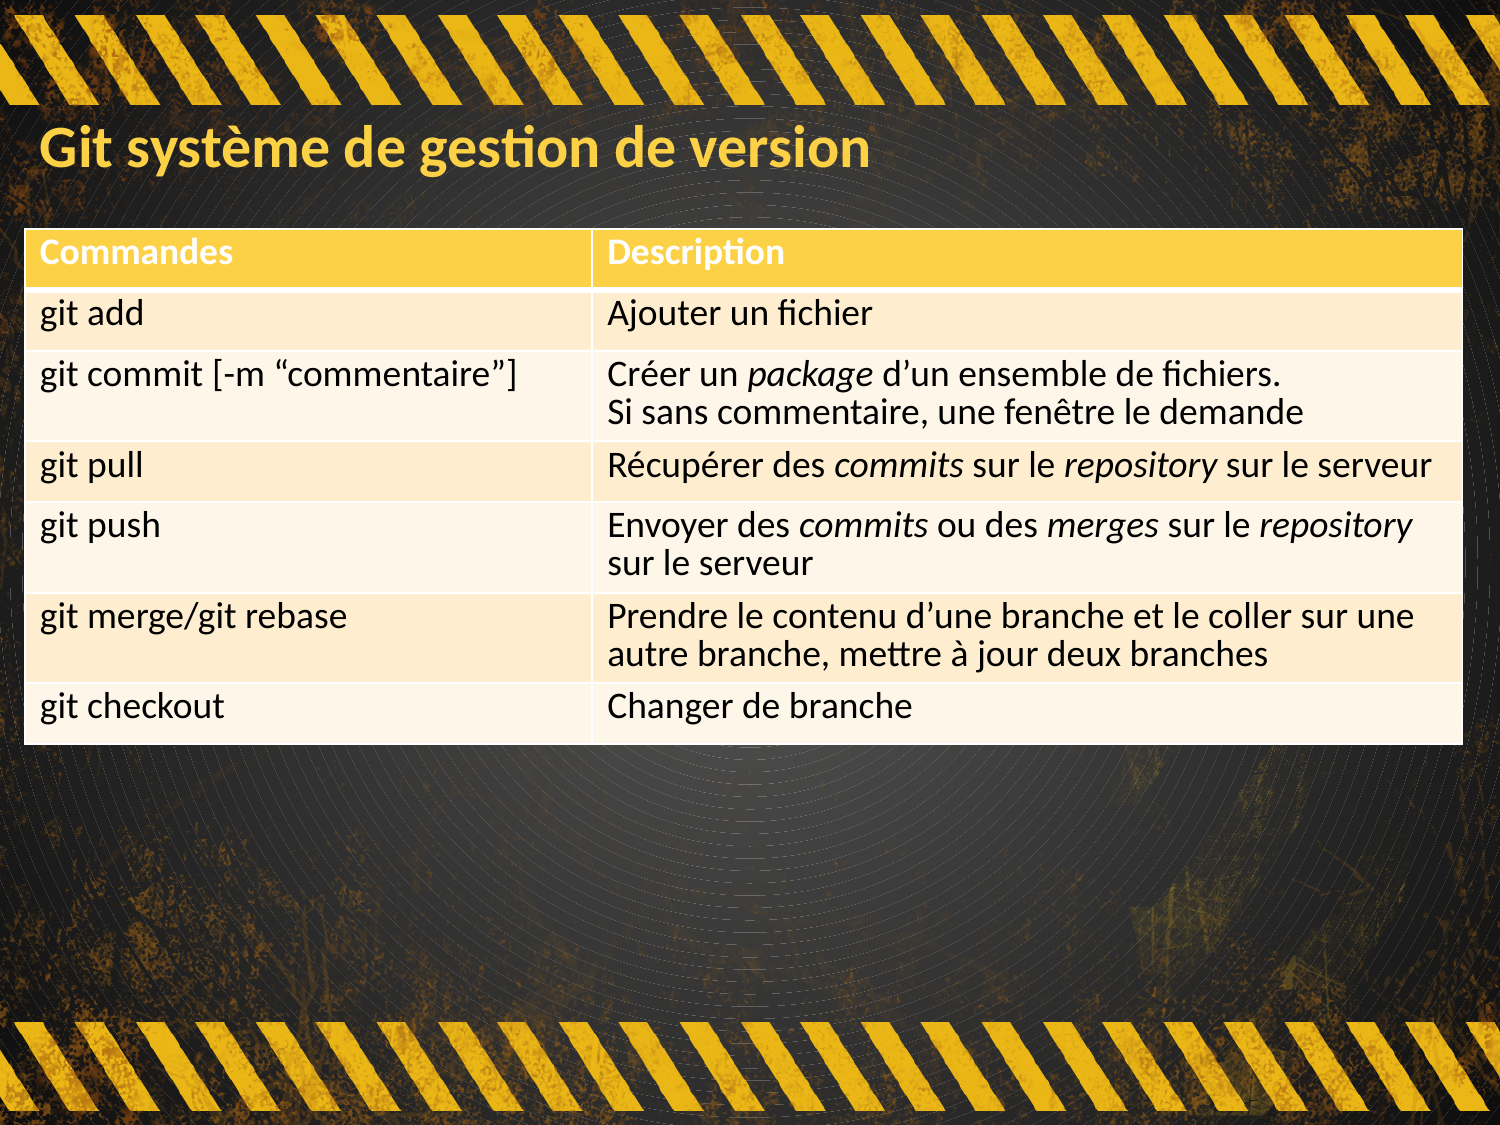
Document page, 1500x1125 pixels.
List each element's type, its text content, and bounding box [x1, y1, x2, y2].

table_cell git merge/git rebase [26, 594, 591, 682]
table_cell git commit [-m “commentaire”] [26, 352, 591, 440]
table_cell git push [26, 503, 591, 592]
table_cell git add [26, 293, 591, 350]
title Git système de gestion de version [24, 99, 1300, 188]
table_cell Récupérer des commits sur le repository sur le serveur [593, 442, 1462, 501]
table_cell Ajouter un fichier [593, 293, 1462, 350]
table_header Commandes [26, 230, 591, 287]
table_cell Créer un package d’un ensemble de fichiers. Si sans commentaire, une fenêtre le demande [593, 352, 1462, 440]
table_header Description [593, 230, 1462, 287]
table_cell Prendre le contenu d’une branche et le coller sur une autre branche, mettre à jour deux branches [593, 594, 1462, 682]
table_cell git pull [26, 442, 591, 501]
table_cell Changer de branche [593, 684, 1462, 743]
table_cell git checkout [26, 684, 591, 743]
picture [0, 0, 1500, 1125]
table_cell Envoyer des commits ou des merges sur le repository sur le serveur [593, 503, 1462, 592]
